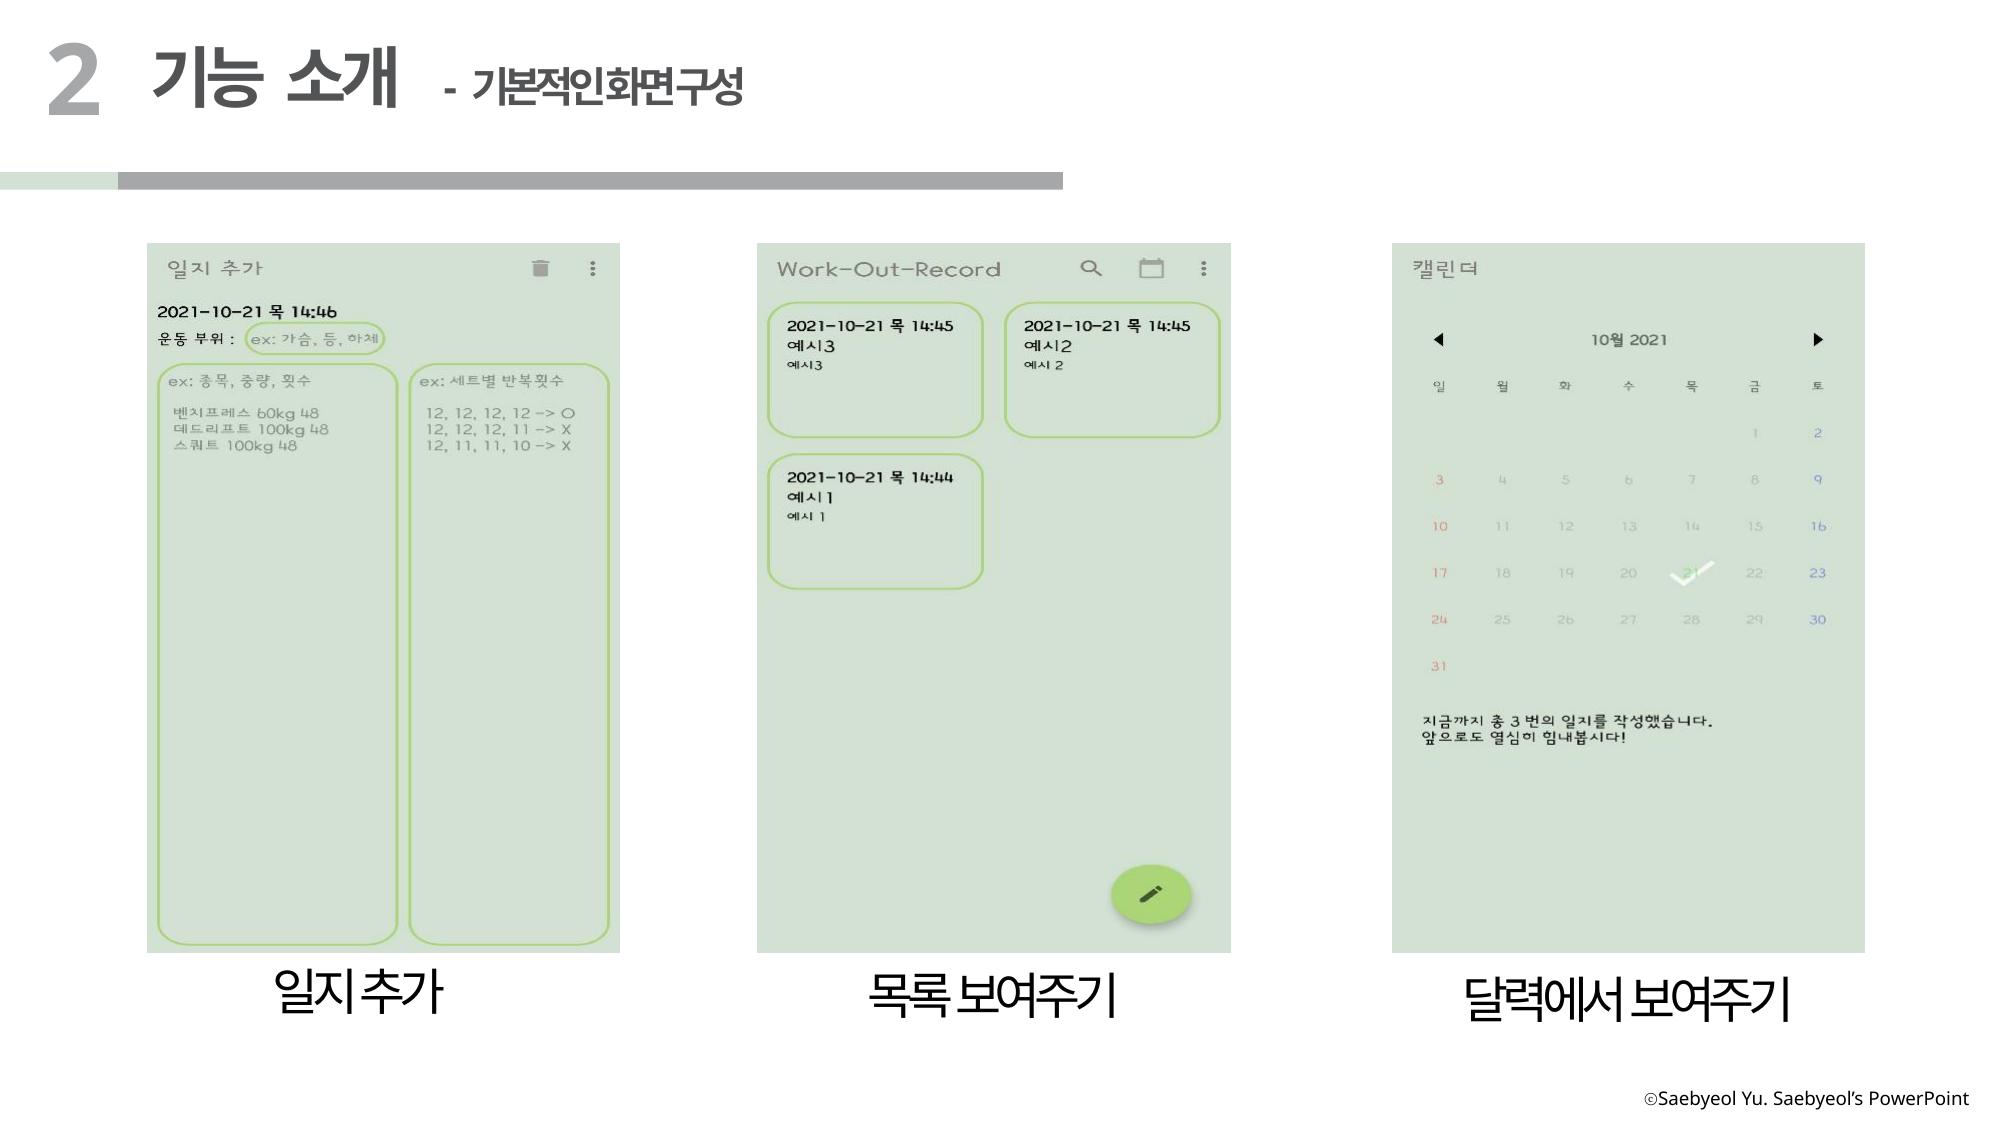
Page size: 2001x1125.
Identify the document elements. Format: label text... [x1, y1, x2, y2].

text_box 달력에서 보여주기 [1447, 960, 1810, 1036]
text_box 기능 소개 - 기본적인 화면 구성 [135, 27, 762, 123]
picture [147, 243, 620, 953]
picture [1392, 243, 1865, 953]
text_box [0, 171, 119, 191]
text_box 2 [30, 7, 118, 143]
text_box [119, 171, 1064, 191]
picture [757, 243, 1231, 953]
text_box 목록 보여주기 [852, 956, 1136, 1032]
text_box 일지 추가 [257, 953, 461, 1028]
